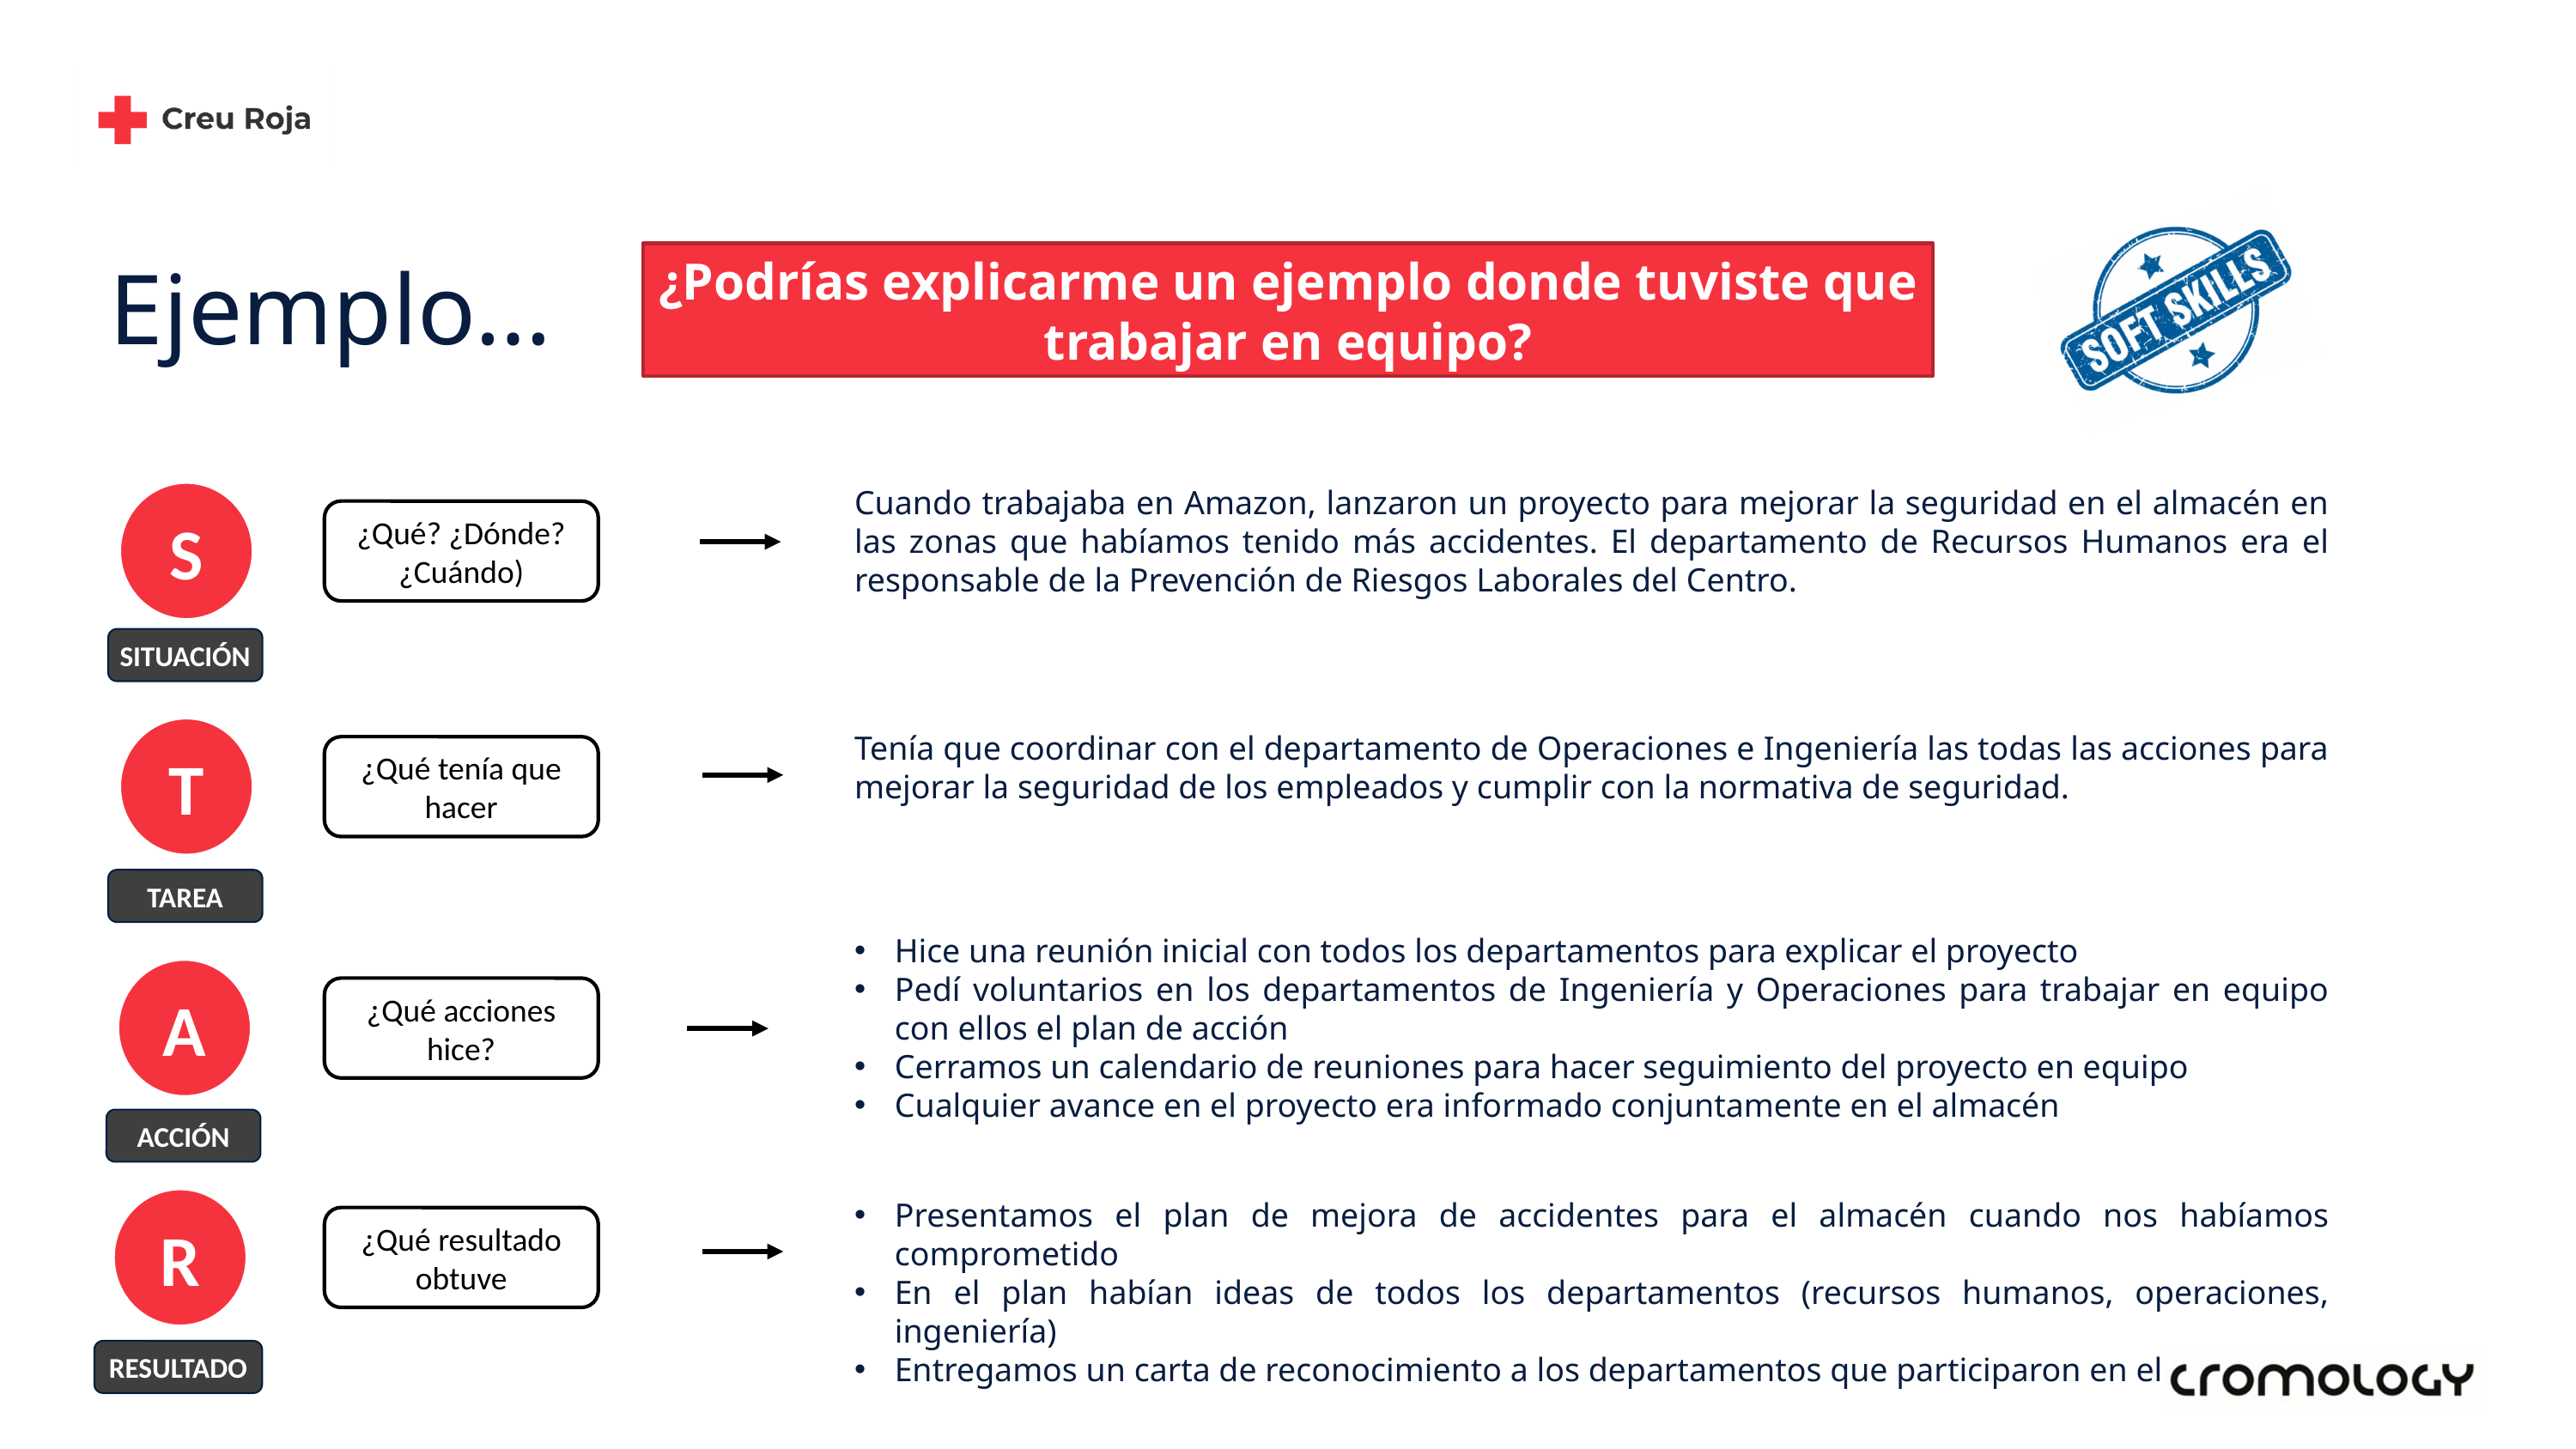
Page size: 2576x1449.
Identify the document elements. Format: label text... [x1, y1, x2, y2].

text_box Hice una reunión inicial con todos los departamentos para explicar el proyecto Pedí voluntarios en los departamentos de Ingeniería y Operaciones para trabajar en equipo con ellos el plan de acción Cerramos un calendario de reuniones para hacer seguimiento del proyecto en equipo Cualquier avance en el proyecto era informado conjuntamente en el almacén [841, 924, 2343, 1131]
picture [2163, 1351, 2482, 1409]
text_box T [115, 713, 258, 859]
text_box ACCIÓN [106, 1109, 261, 1162]
text_box R [109, 1185, 252, 1331]
text_box Cuando trabajaba en Amazon, lanzaron un proyecto para mejorar la seguridad en el almacén en las zonas que habíamos tenido más accidentes. El departamento de Recursos Humanos era el responsable de la Prevención de Riesgos Laborales del Centro. [841, 476, 2343, 604]
text_box ¿Qué acciones hice? [322, 976, 600, 1080]
text_box TAREA [107, 870, 263, 923]
text_box RESULTADO [94, 1340, 263, 1393]
text_box ¿Qué tenía que hacer [322, 735, 600, 839]
text_box ¿Qué? ¿Dónde? ¿Cuándo) [322, 499, 600, 603]
text_box Ejemplo… [103, 172, 2437, 370]
text_box SITUACIÓN [107, 628, 263, 682]
text_box S [115, 478, 258, 624]
text_box Tenía que coordinar con el departamento de Operaciones e Ingeniería las todas las acciones para mejorar la seguridad de los empleados y cumplir con la normativa de seguridad. [841, 721, 2343, 811]
picture [2032, 189, 2321, 432]
text_box ¿Qué resultado obtuve [322, 1205, 600, 1310]
text_box Presentamos el plan de mejora de accidentes para el almacén cuando nos habíamos comprometido En el plan habían ideas de todos los departamentos (recursos humanos, operaciones, ingeniería) Entregamos un carta de reconocimiento a los departamentos que participaron en el proyecto [841, 1188, 2343, 1433]
text_box A [113, 955, 256, 1101]
picture [74, 71, 334, 168]
text_box ¿Podrías explicarme un ejemplo donde tuviste que trabajar en equipo? [641, 241, 1935, 378]
